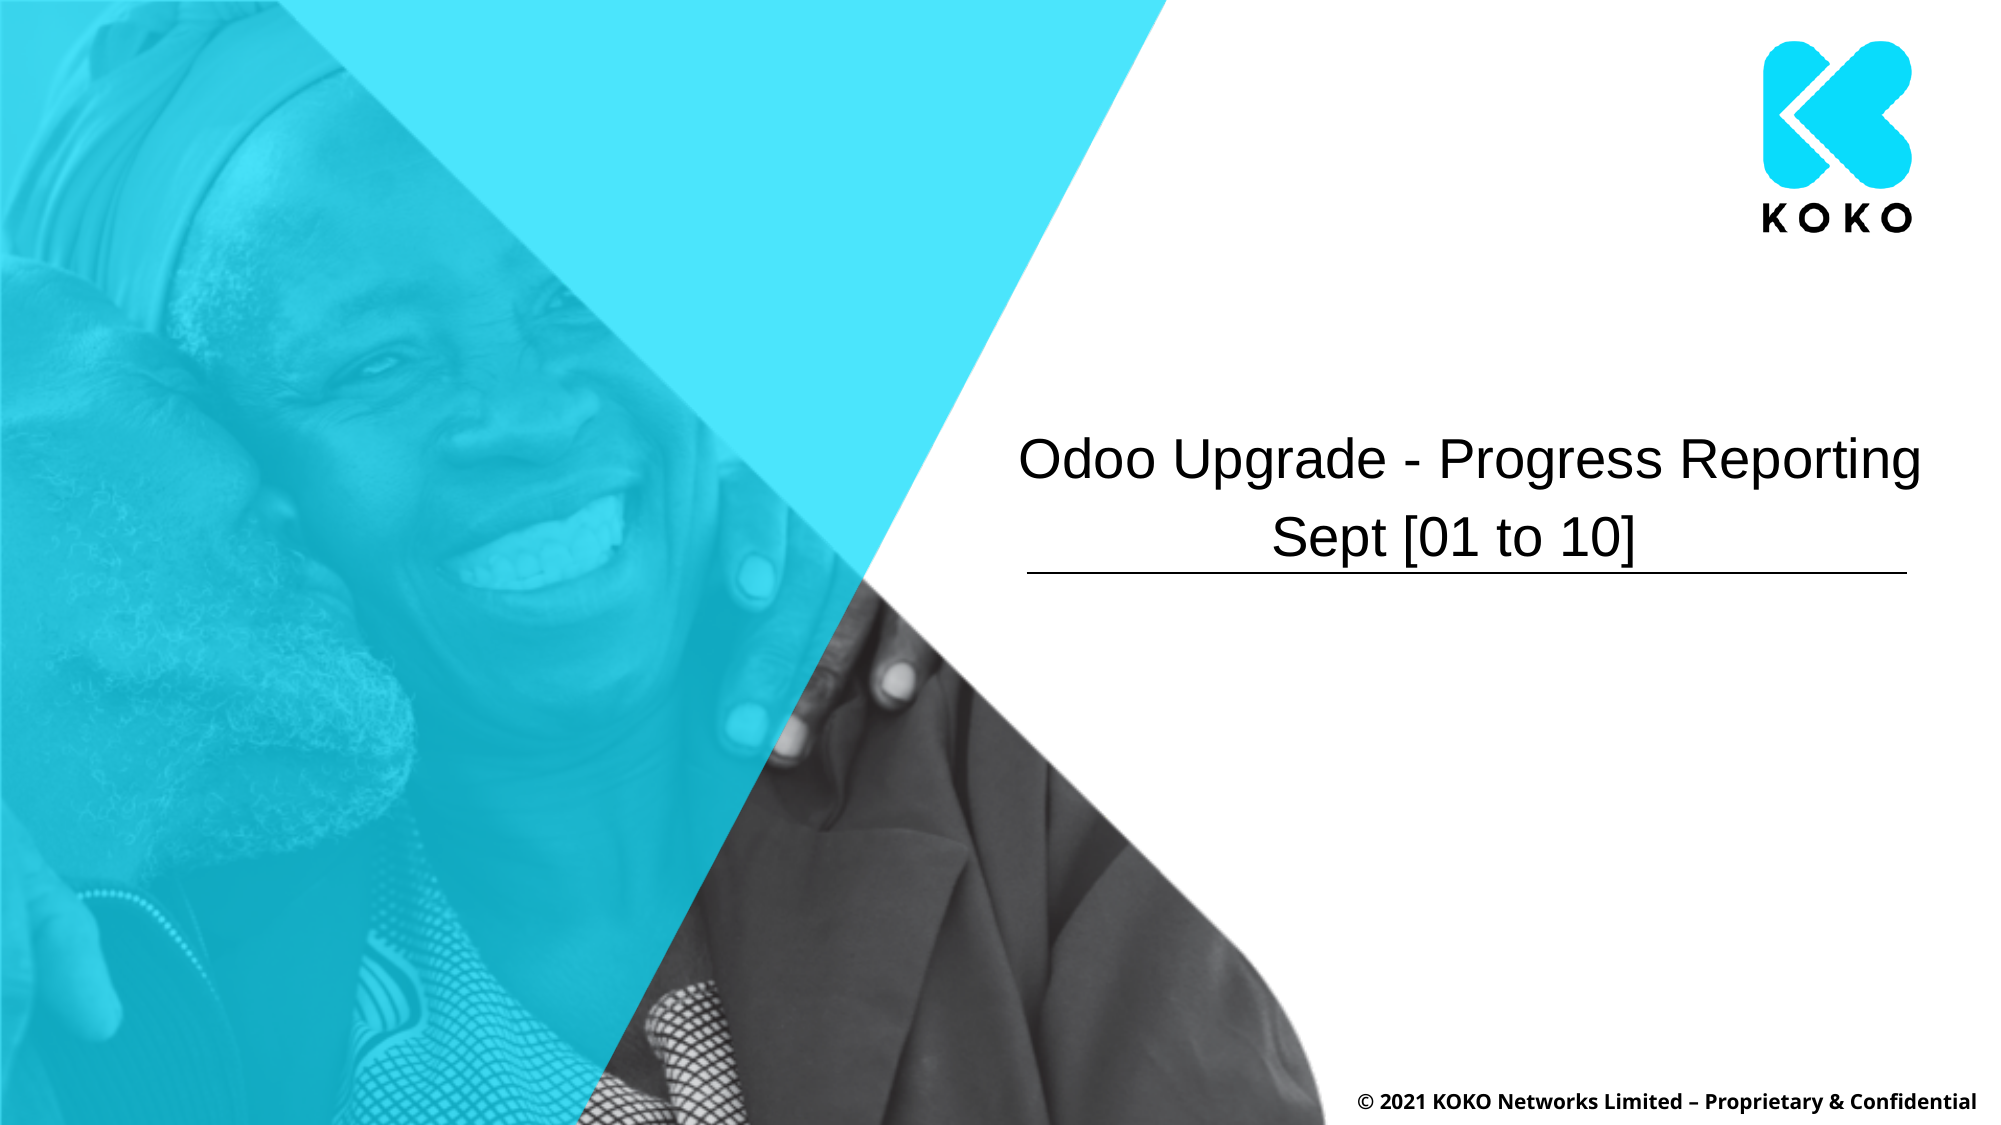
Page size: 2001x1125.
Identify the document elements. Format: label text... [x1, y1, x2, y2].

picture [0, 0, 1328, 1125]
title Odoo Upgrade - Progress Reporting Sept [01 to 10] [956, 397, 2000, 583]
picture [1710, 17, 1960, 266]
